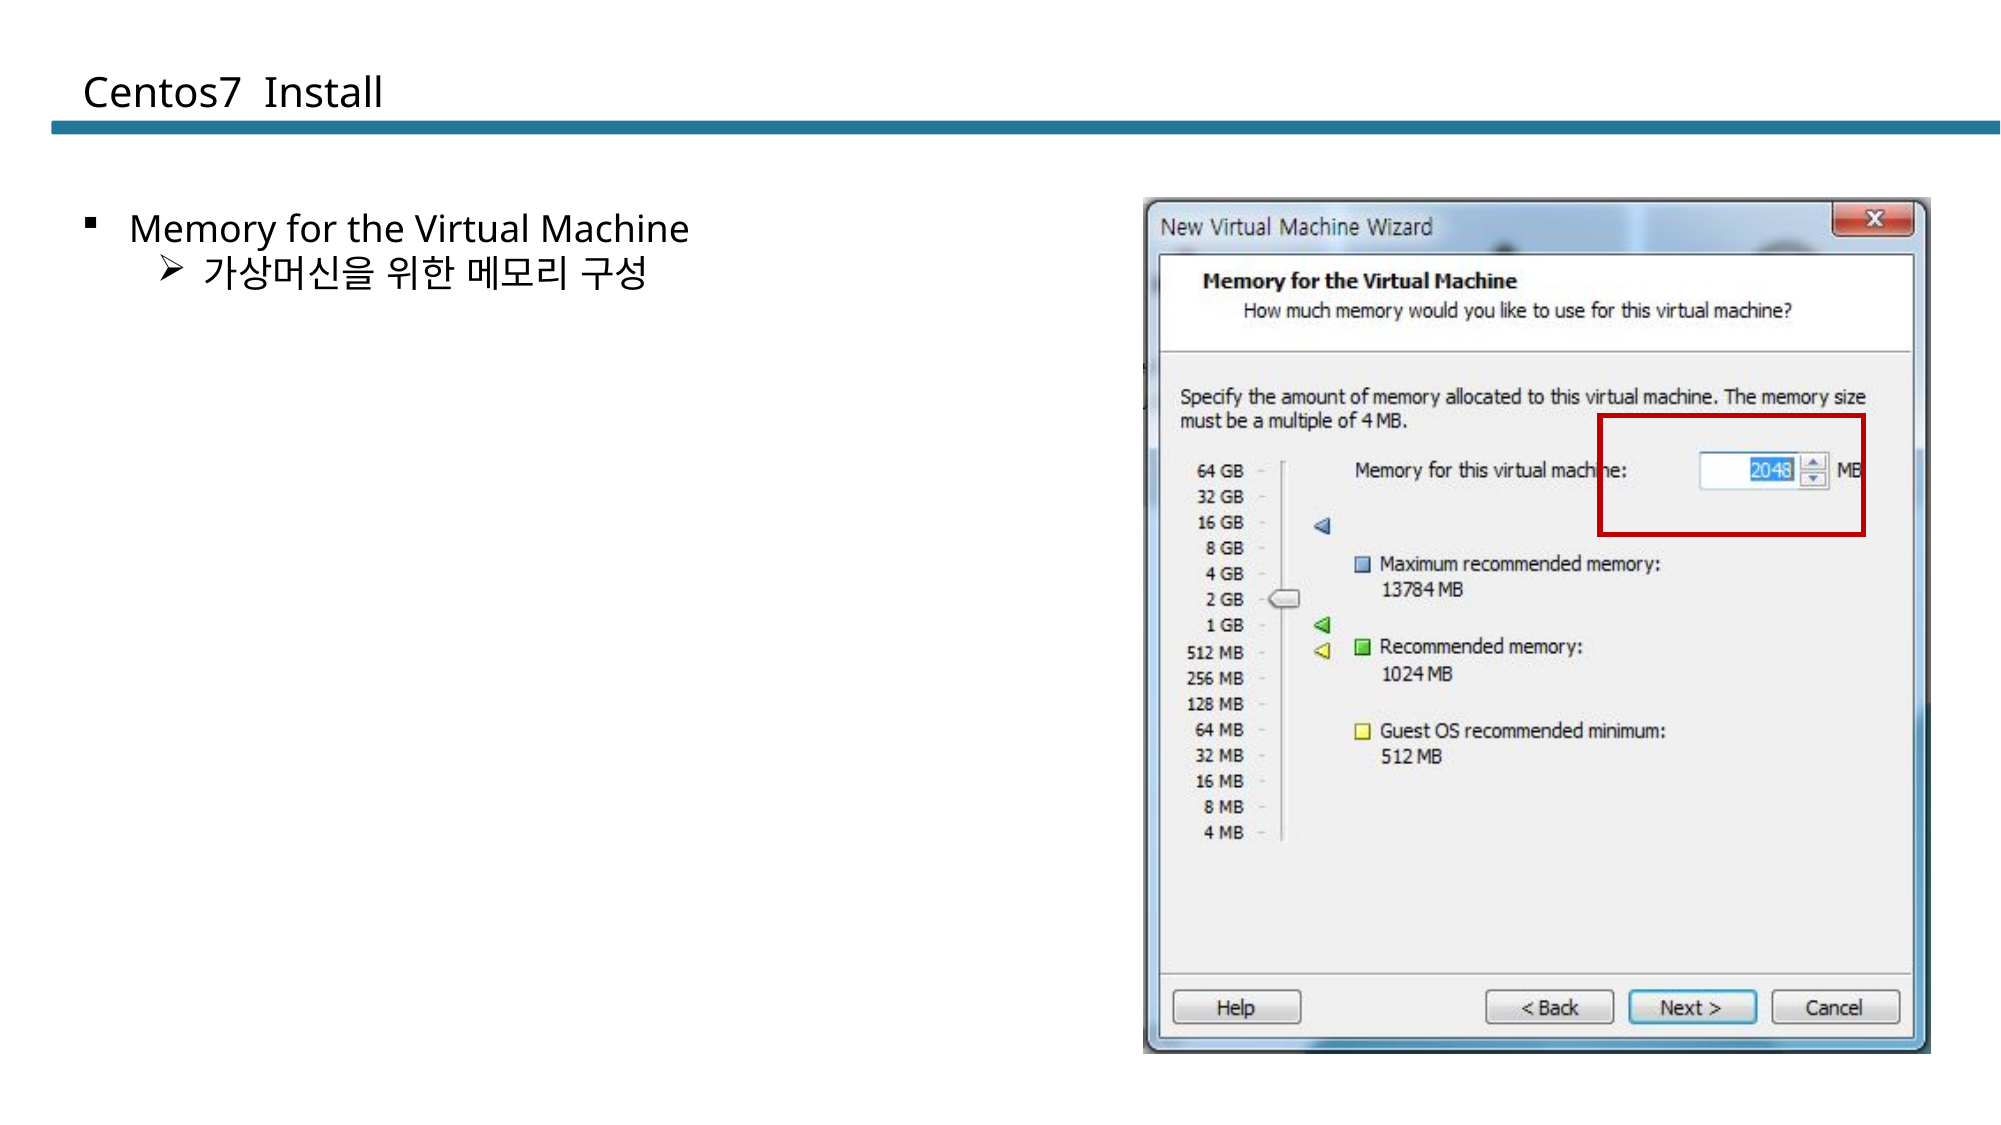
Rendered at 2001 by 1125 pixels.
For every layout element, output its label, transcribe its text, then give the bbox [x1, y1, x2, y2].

title Centos7 Install [67, 63, 1869, 136]
text_box Memory for the Virtual Machine 가상머신을 위한 메모리 구성 [67, 197, 1075, 303]
picture [1143, 197, 1931, 1054]
